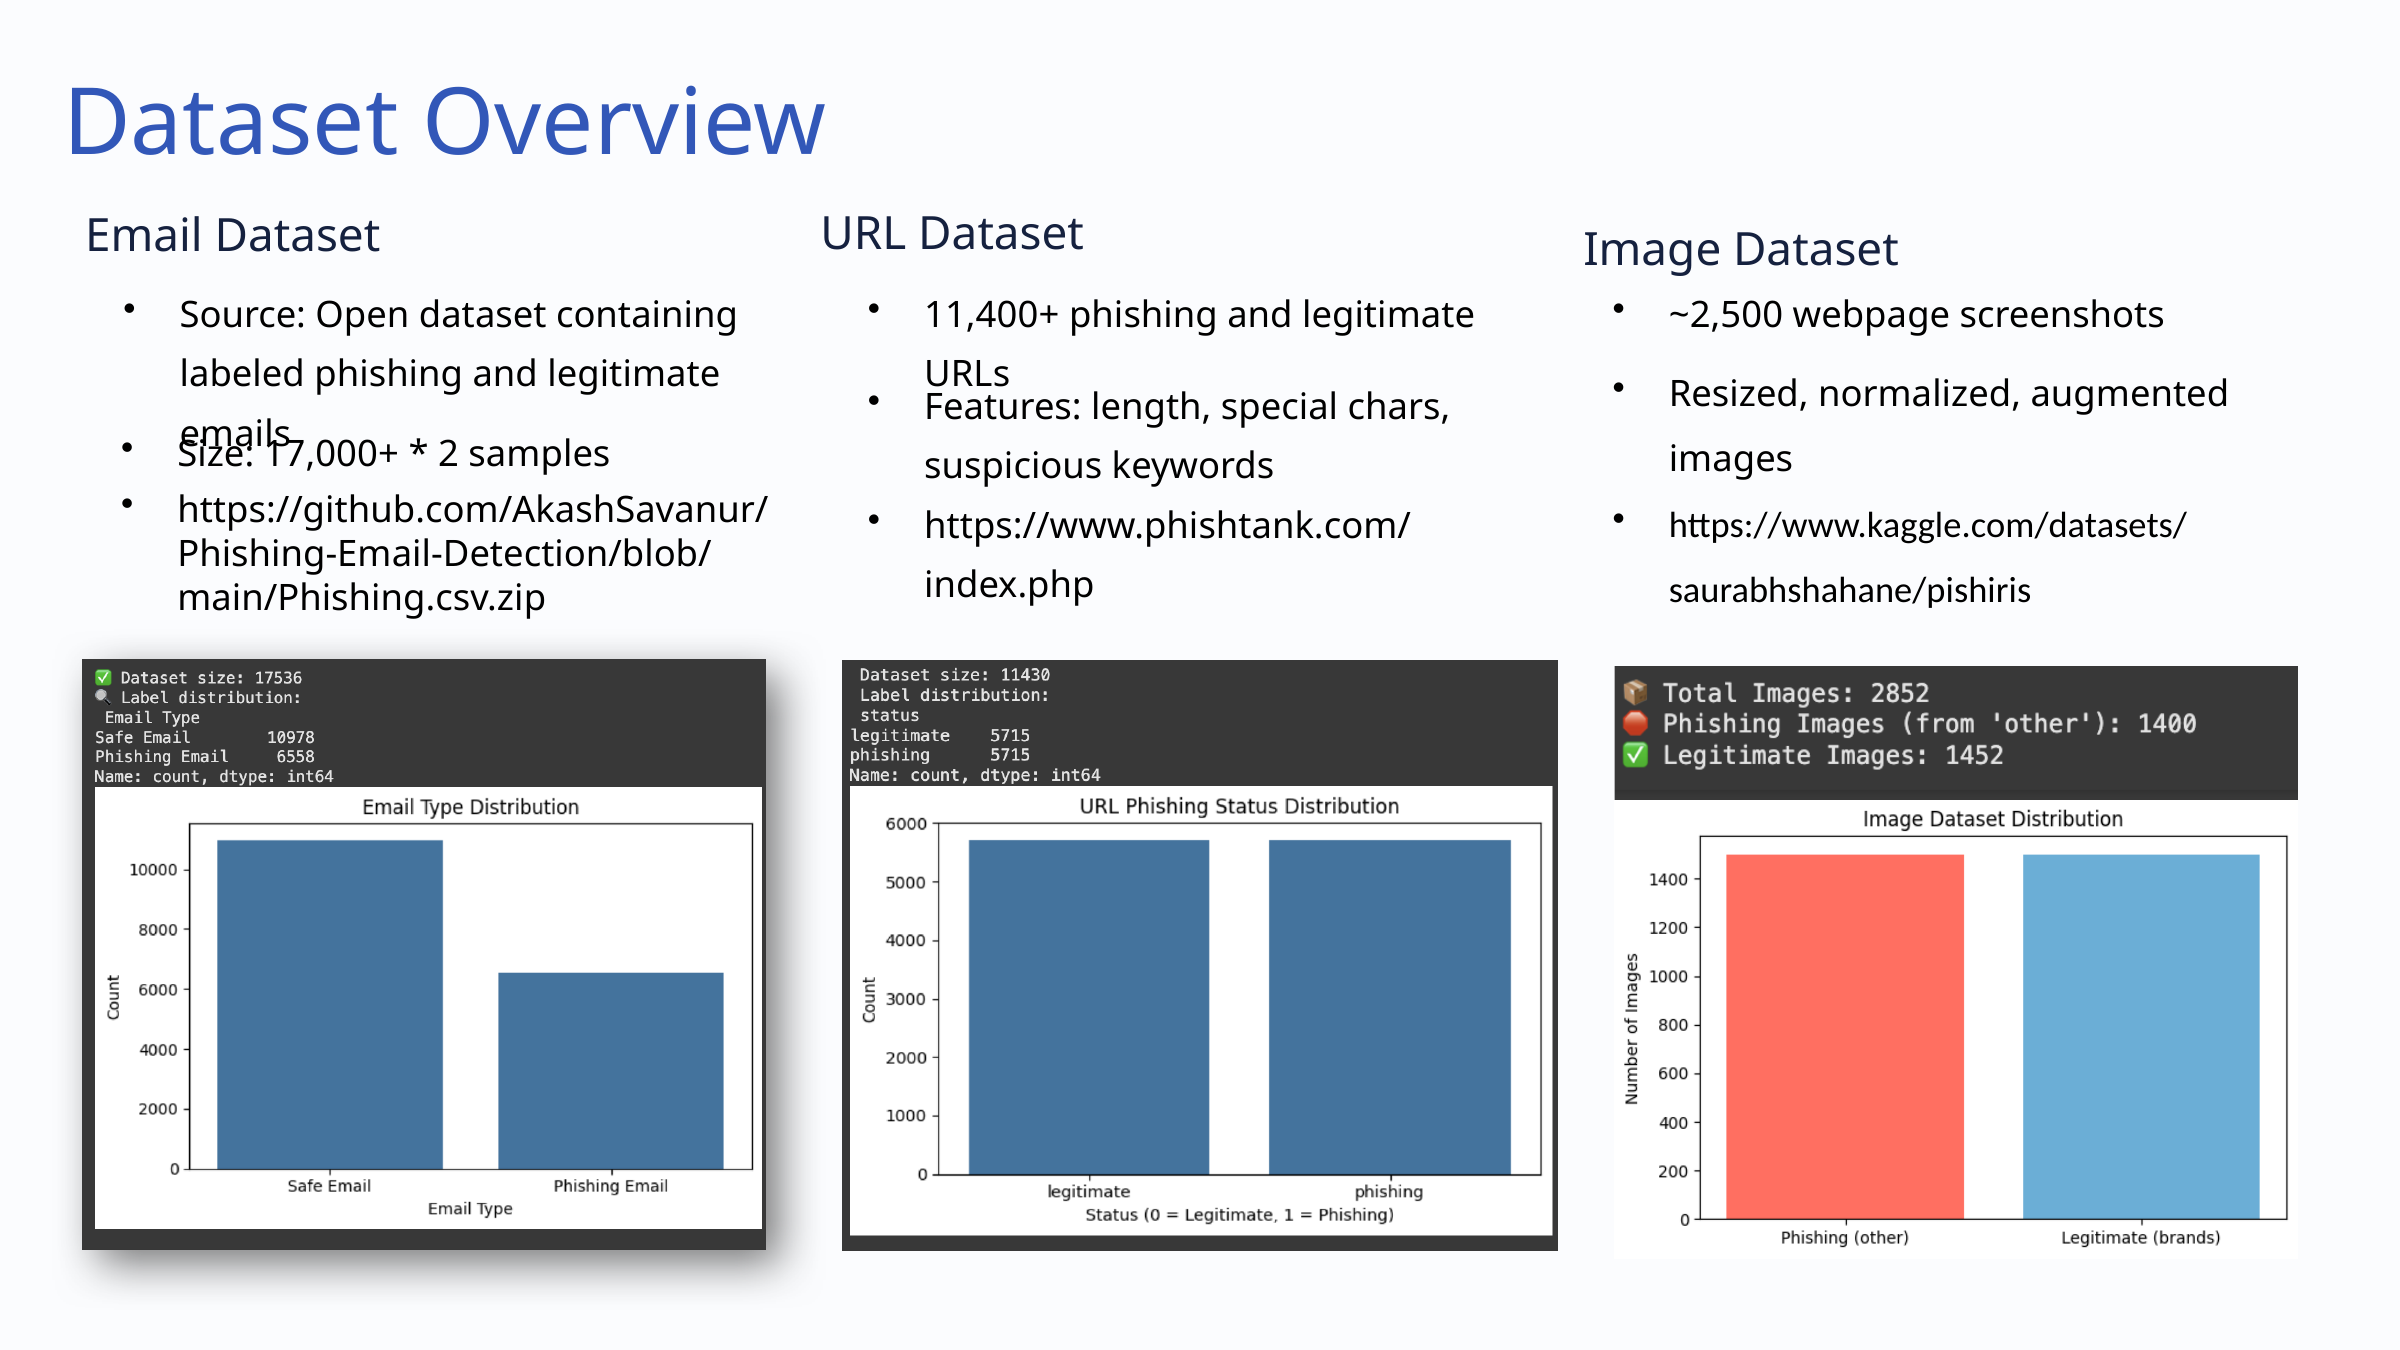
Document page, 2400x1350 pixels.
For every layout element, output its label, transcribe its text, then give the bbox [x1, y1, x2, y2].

text_box Resized, normalized, augmented images https://www.kaggle.com/datasets/saurabhshahane/pishiris [1612, 347, 2265, 467]
text_box Email Dataset [85, 203, 551, 262]
text_box Size: 17,000+ * 2 samples https://github.com/AkashSavanur/Phishing-Email-Detection/blob/main/Phishing.csv.zip [121, 408, 805, 528]
text_box 11,400+ phishing and legitimate URLs [867, 275, 1521, 367]
text_box Dataset Overview [63, 57, 994, 174]
text_box Features: length, special chars, suspicious keywords https://www.phishtank.com/index.php [867, 367, 1521, 487]
text_box Image Dataset [1583, 217, 2049, 276]
text_box URL Dataset [820, 200, 1286, 260]
text_box ~2,500 webpage screenshots [1612, 275, 2265, 335]
picture [1614, 666, 2298, 1259]
picture [842, 660, 1558, 1251]
text_box Source: Open dataset containing labeled phishing and legitimate emails [123, 275, 776, 395]
picture [82, 659, 766, 1250]
